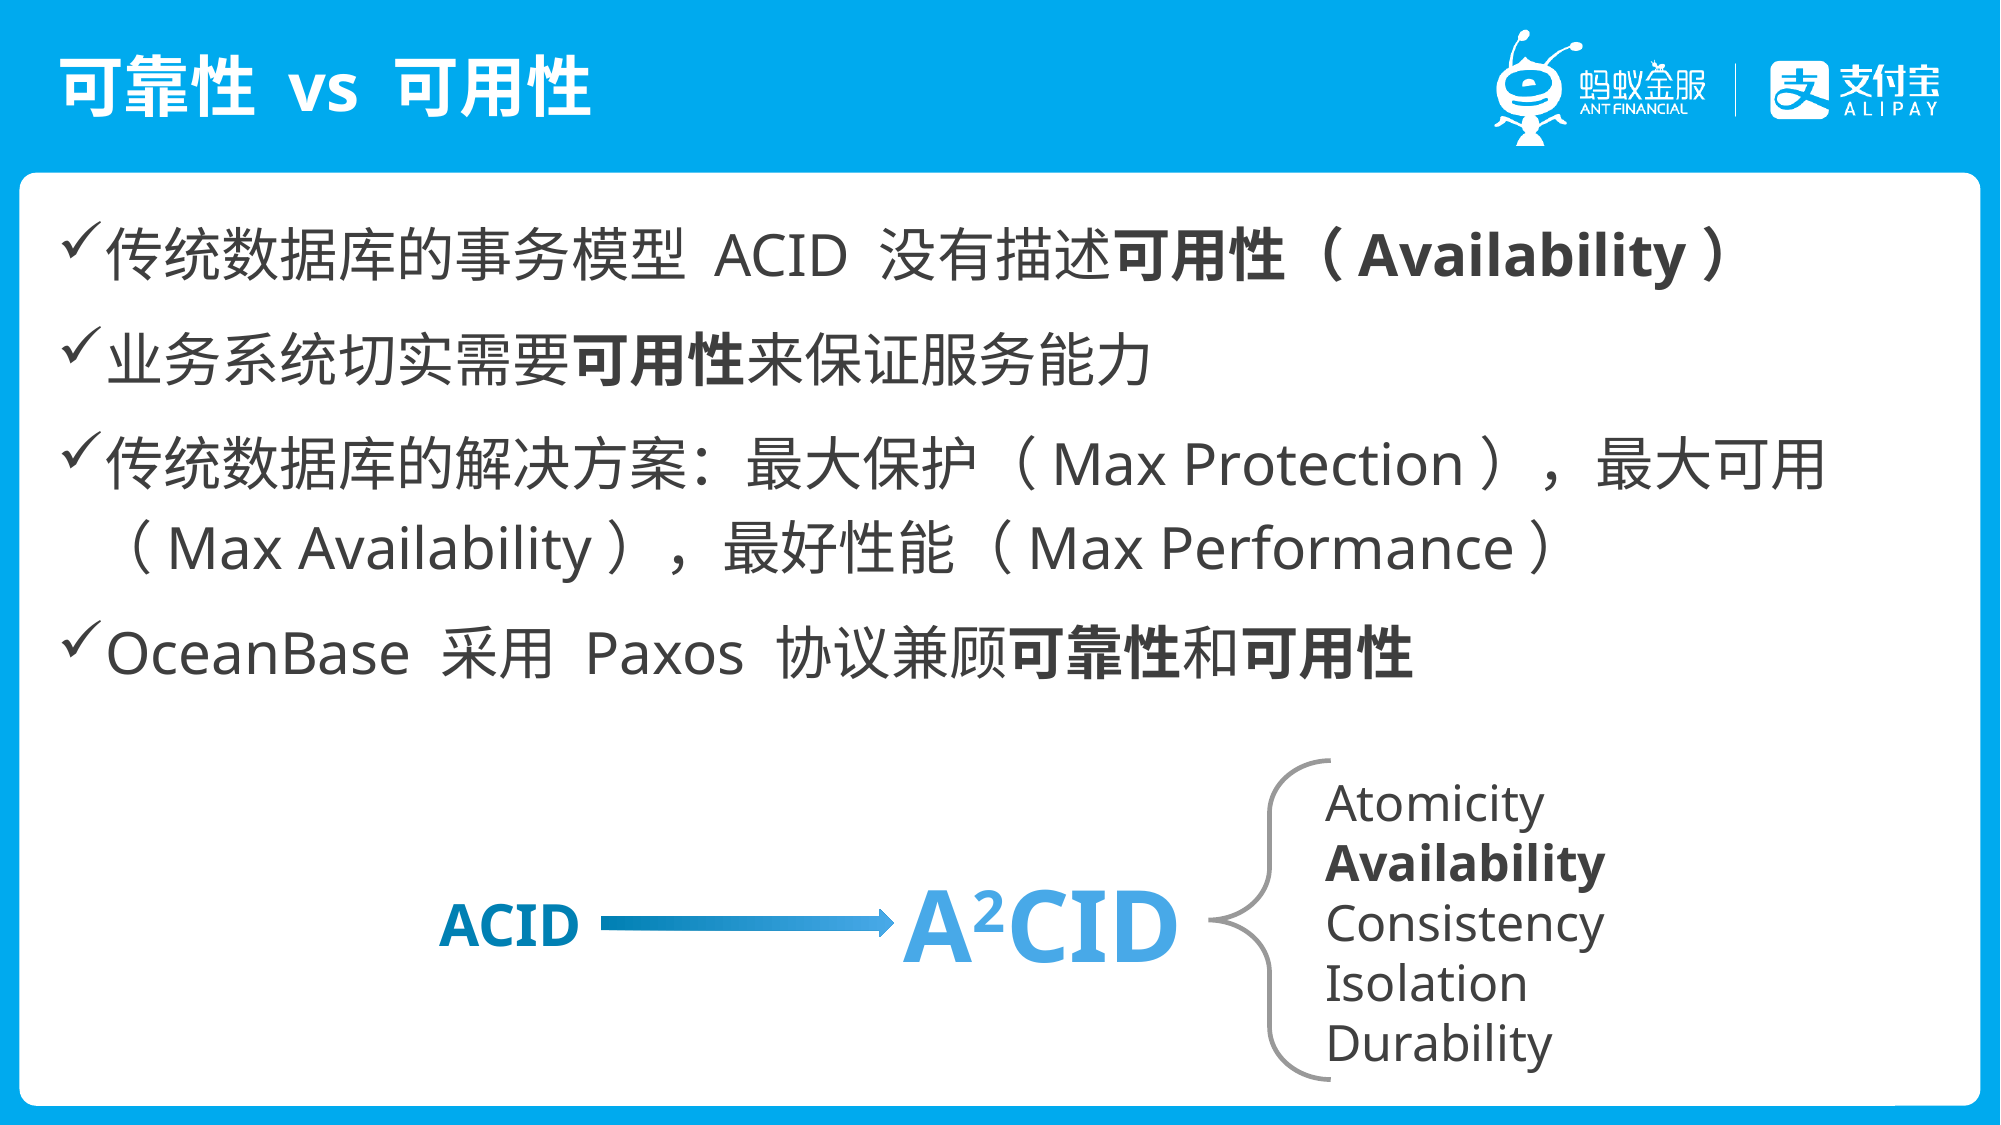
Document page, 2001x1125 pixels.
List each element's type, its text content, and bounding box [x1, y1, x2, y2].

text_box A2CID [889, 855, 1198, 990]
text_box [1208, 760, 1331, 1081]
text_box Atomicity Availability Consistency Isolation Durability [1331, 764, 1622, 1079]
title 可靠性 vs 可用性 [42, 45, 1768, 135]
list 传统数据库的事务模型 ACID 没有描述可用性（Availability） 业务系统切实需要可用性来保证服务能力 传统数据库的解决方案：最大保护（Max Protection），最大可用（Max Availability），最好性能（Max Performance） OceanBase 采用 Paxos 协议兼顾可靠性和可用性 [42, 196, 1957, 1083]
text_box [599, 906, 896, 940]
text_box ACID [425, 880, 597, 965]
